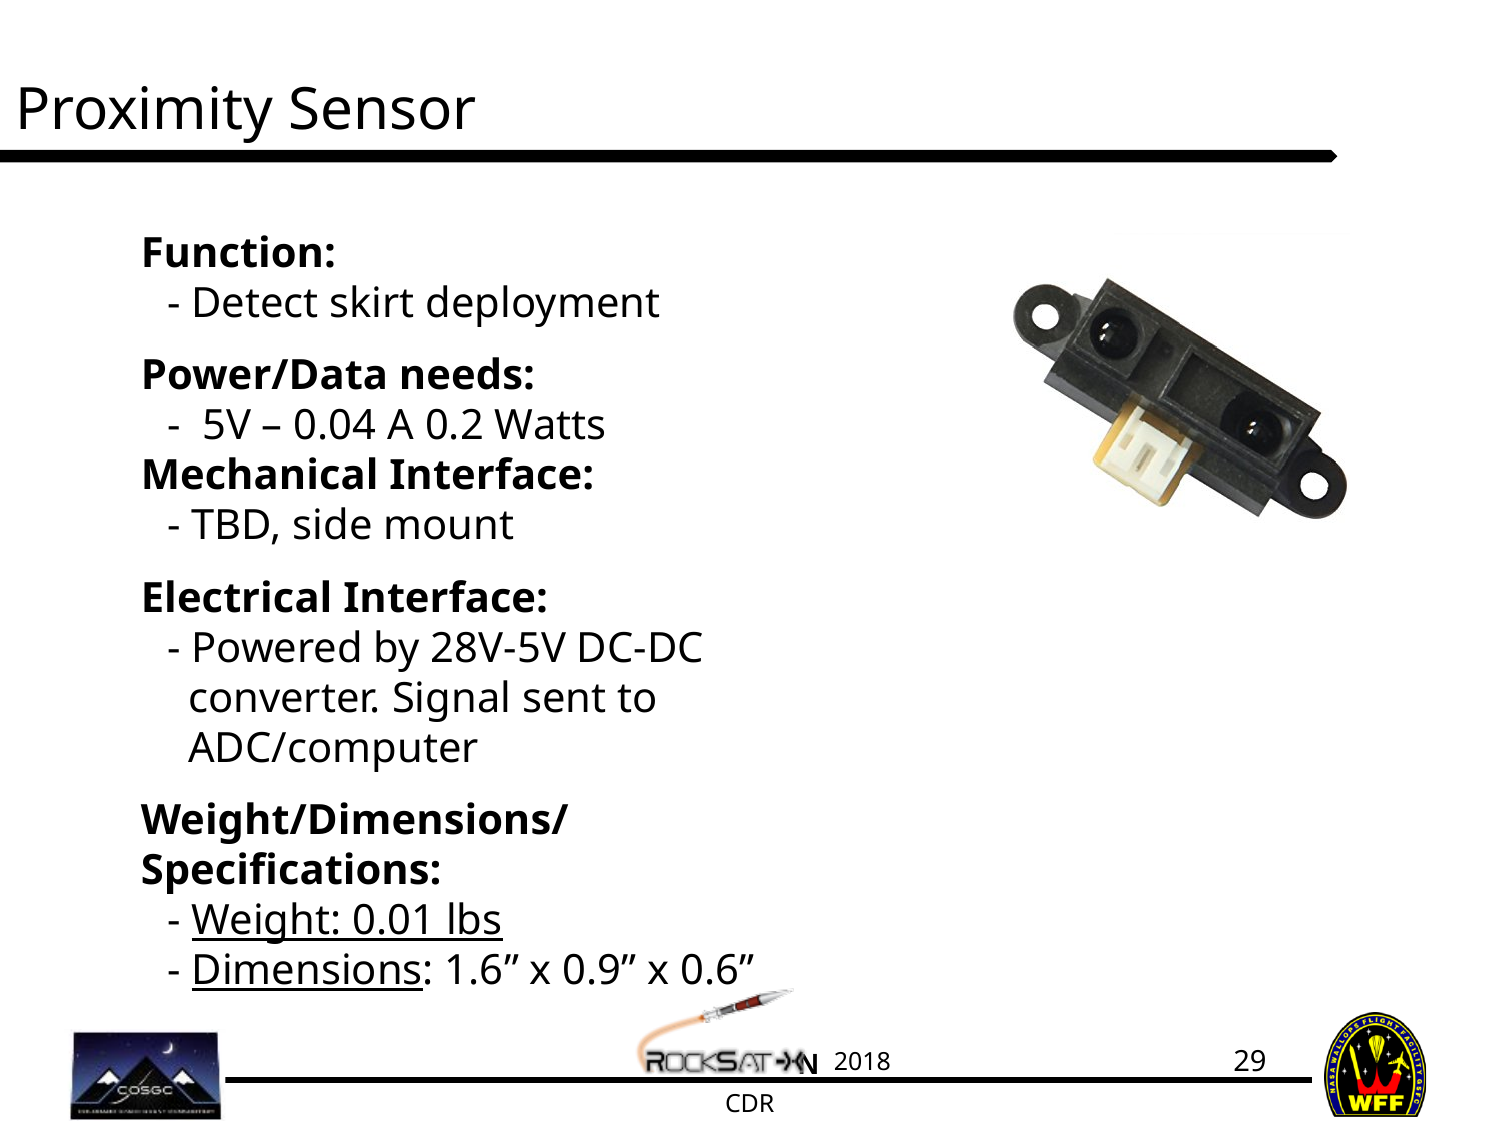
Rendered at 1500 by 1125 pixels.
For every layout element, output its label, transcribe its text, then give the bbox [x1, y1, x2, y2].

picture [64, 1029, 226, 1121]
picture [1324, 1012, 1427, 1117]
slide_number 29 [1074, 1034, 1425, 1113]
title Proximity Sensor [0, 12, 1350, 200]
picture [622, 984, 827, 1075]
text_box Function: - Detect skirt deployment Power/Data needs: - 5V – 0.04 A 0.2 Watts Mechanical Interface: - TBD, side mount Electrical Interface: - Powered by 28V-5V DC-DC converter. Signal sent to ADC/computer Weight/Dimensions/Specifications: - Weight: 0.01 lbs - Dimensions: 1.6” x 0.9” x 0.6” [125, 217, 876, 908]
picture [1010, 232, 1351, 578]
